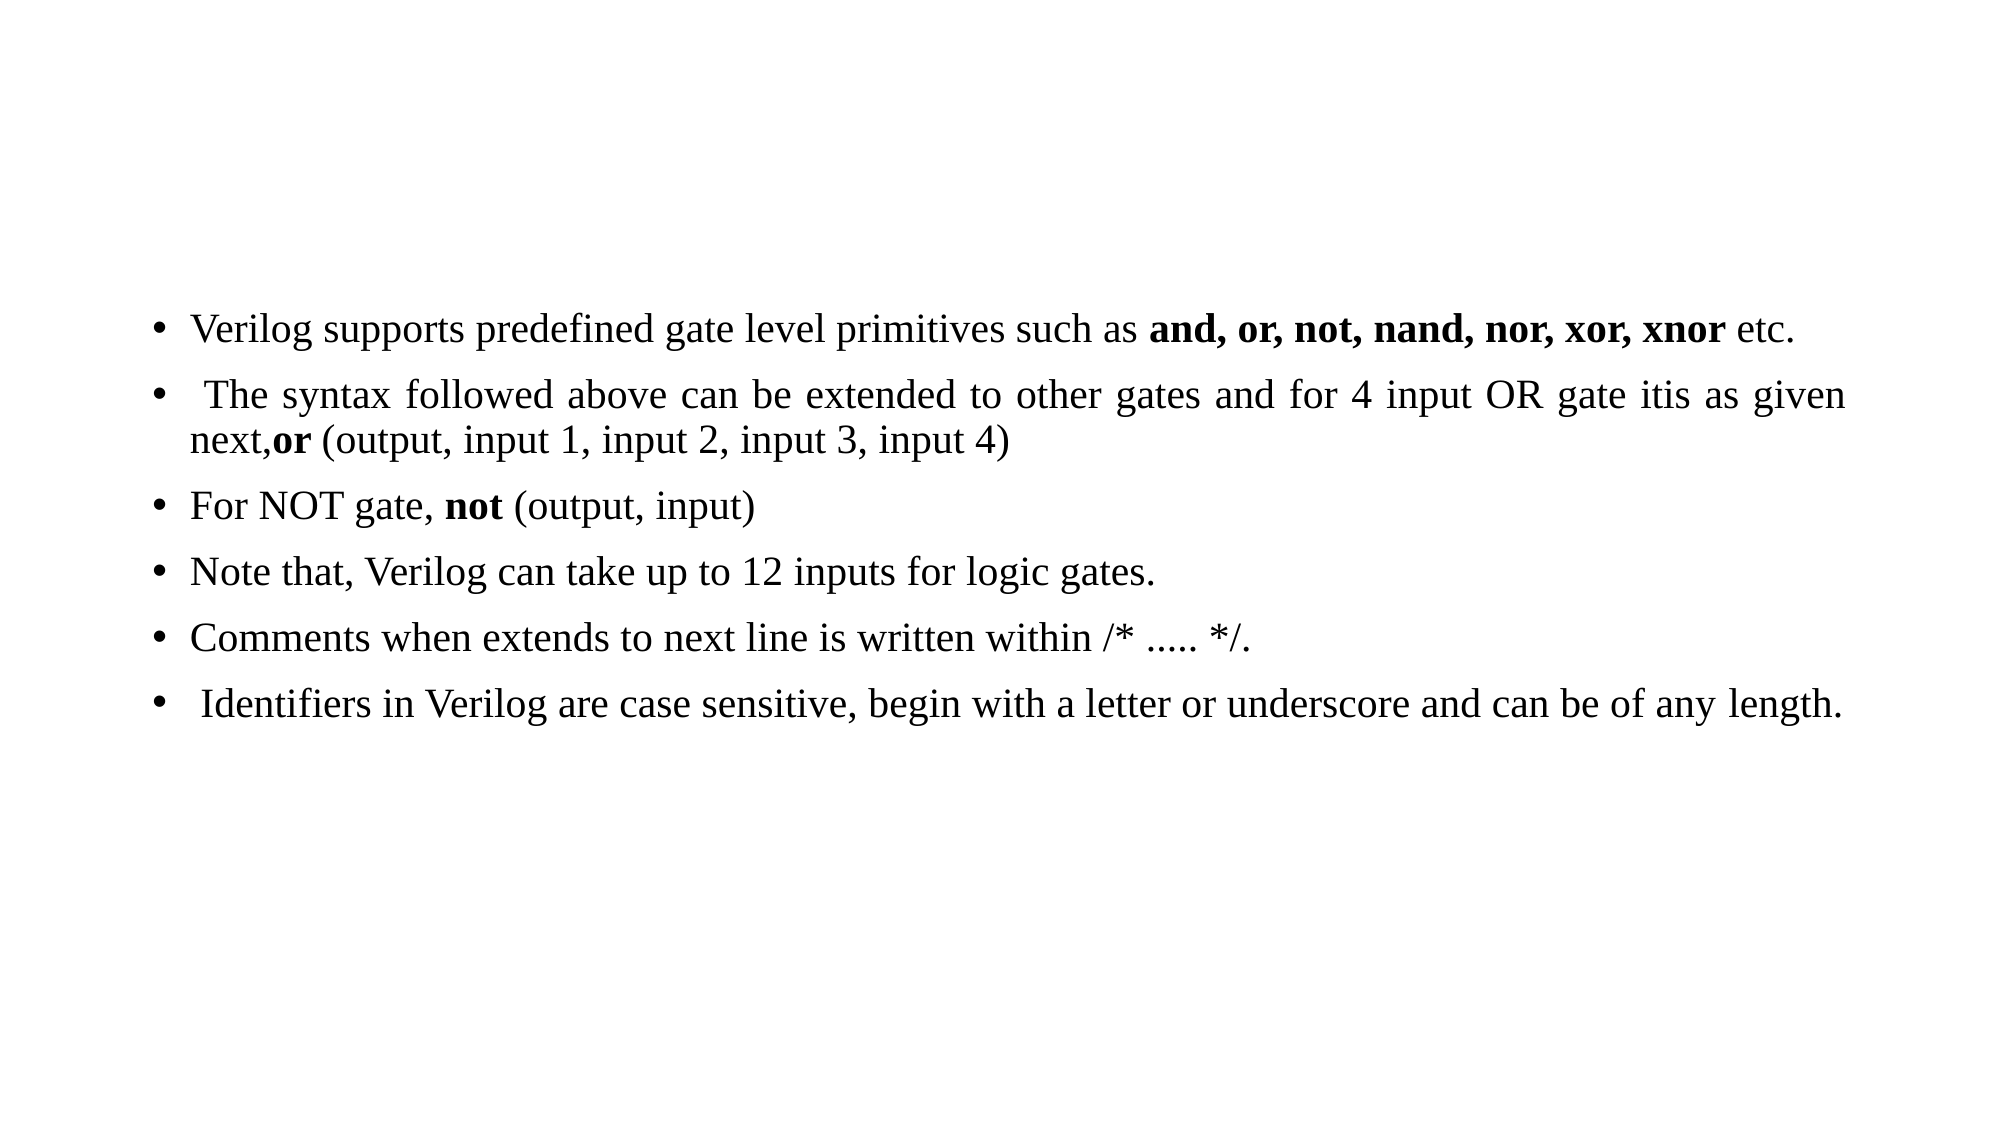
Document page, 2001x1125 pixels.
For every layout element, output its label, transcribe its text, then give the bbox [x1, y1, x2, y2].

list Verilog supports predefined gate level primitives such as and, or, not, nand, nor, xor, xnor etc. The syntax followed above can be extended to other gates and for 4 input OR gate itis as given next,or (output, input 1, input 2, input 3, input 4) For NOT gate, not (output, input) Note that, Verilog can take up to 12 inputs for logic gates. Comments when extends to next line is written within /* ..... */. Identifiers in Verilog are case sensitive, begin with a letter or underscore and can be of any length. [137, 299, 1863, 1014]
